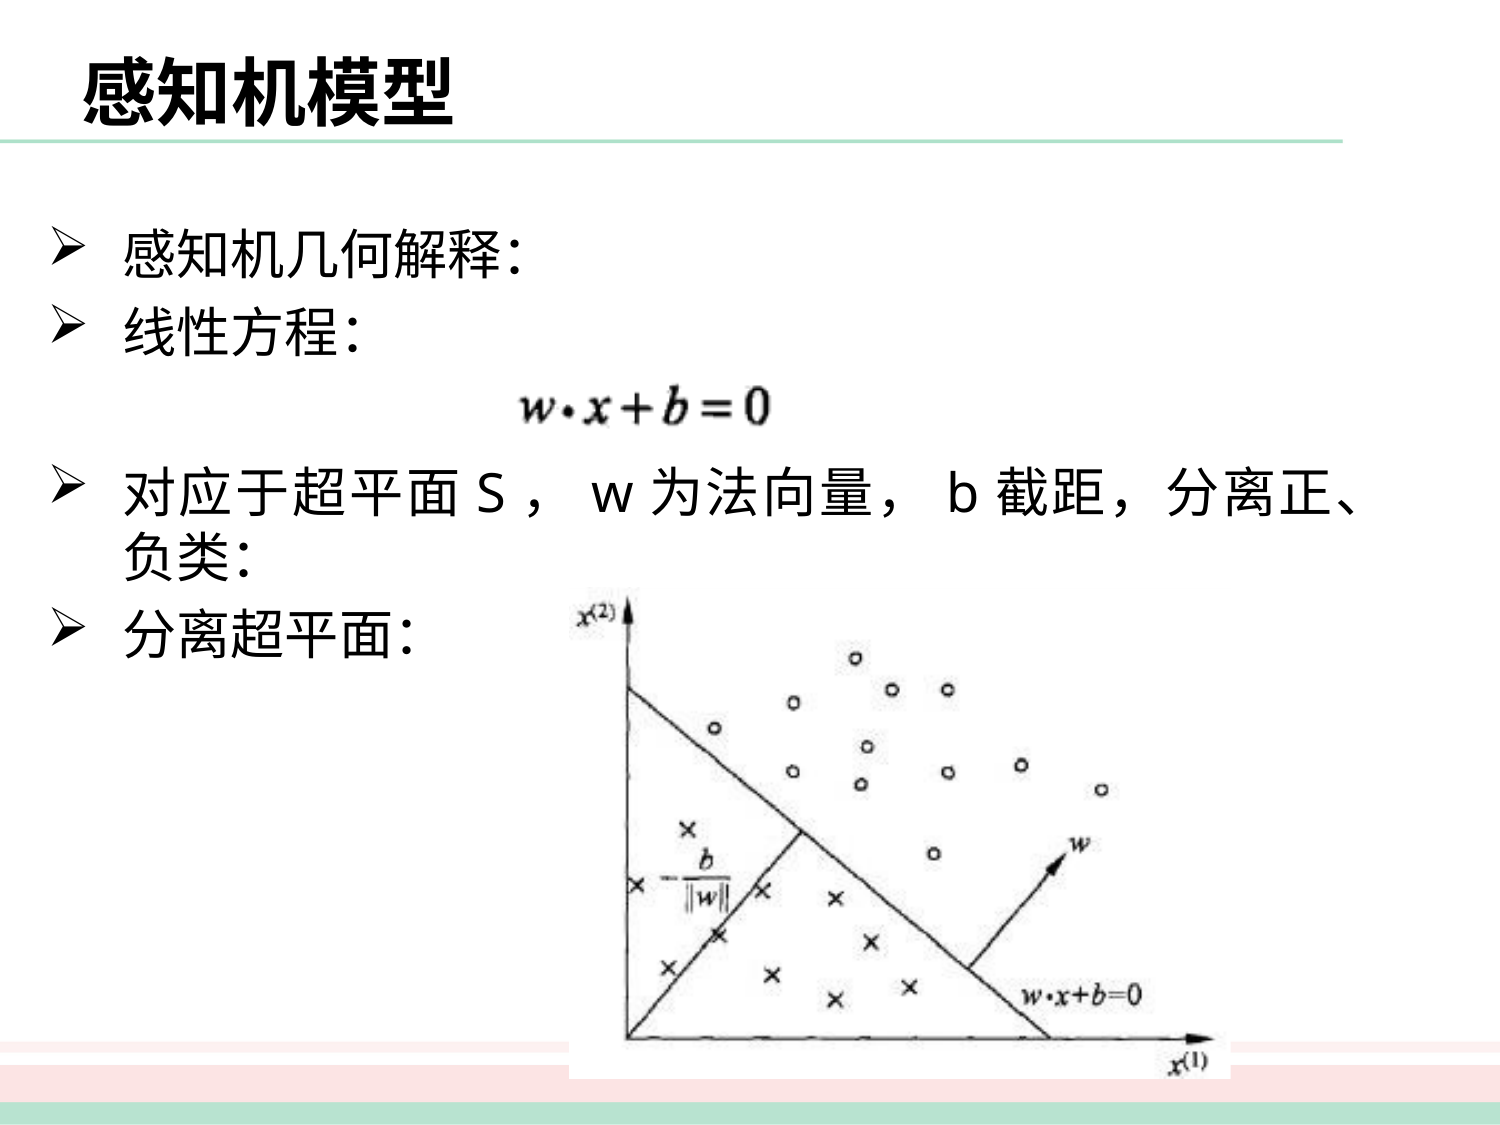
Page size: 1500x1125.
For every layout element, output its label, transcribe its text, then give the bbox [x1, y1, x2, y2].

text_box [569, 587, 1231, 1079]
picture [0, 0, 1500, 1125]
title 感知机模型 [79, 0, 605, 185]
text_box 感知机几何解释： 线性方程： 对应于超平面S，w为法向量，b截距，分离正、负类： 分离超平面： [45, 205, 1390, 666]
